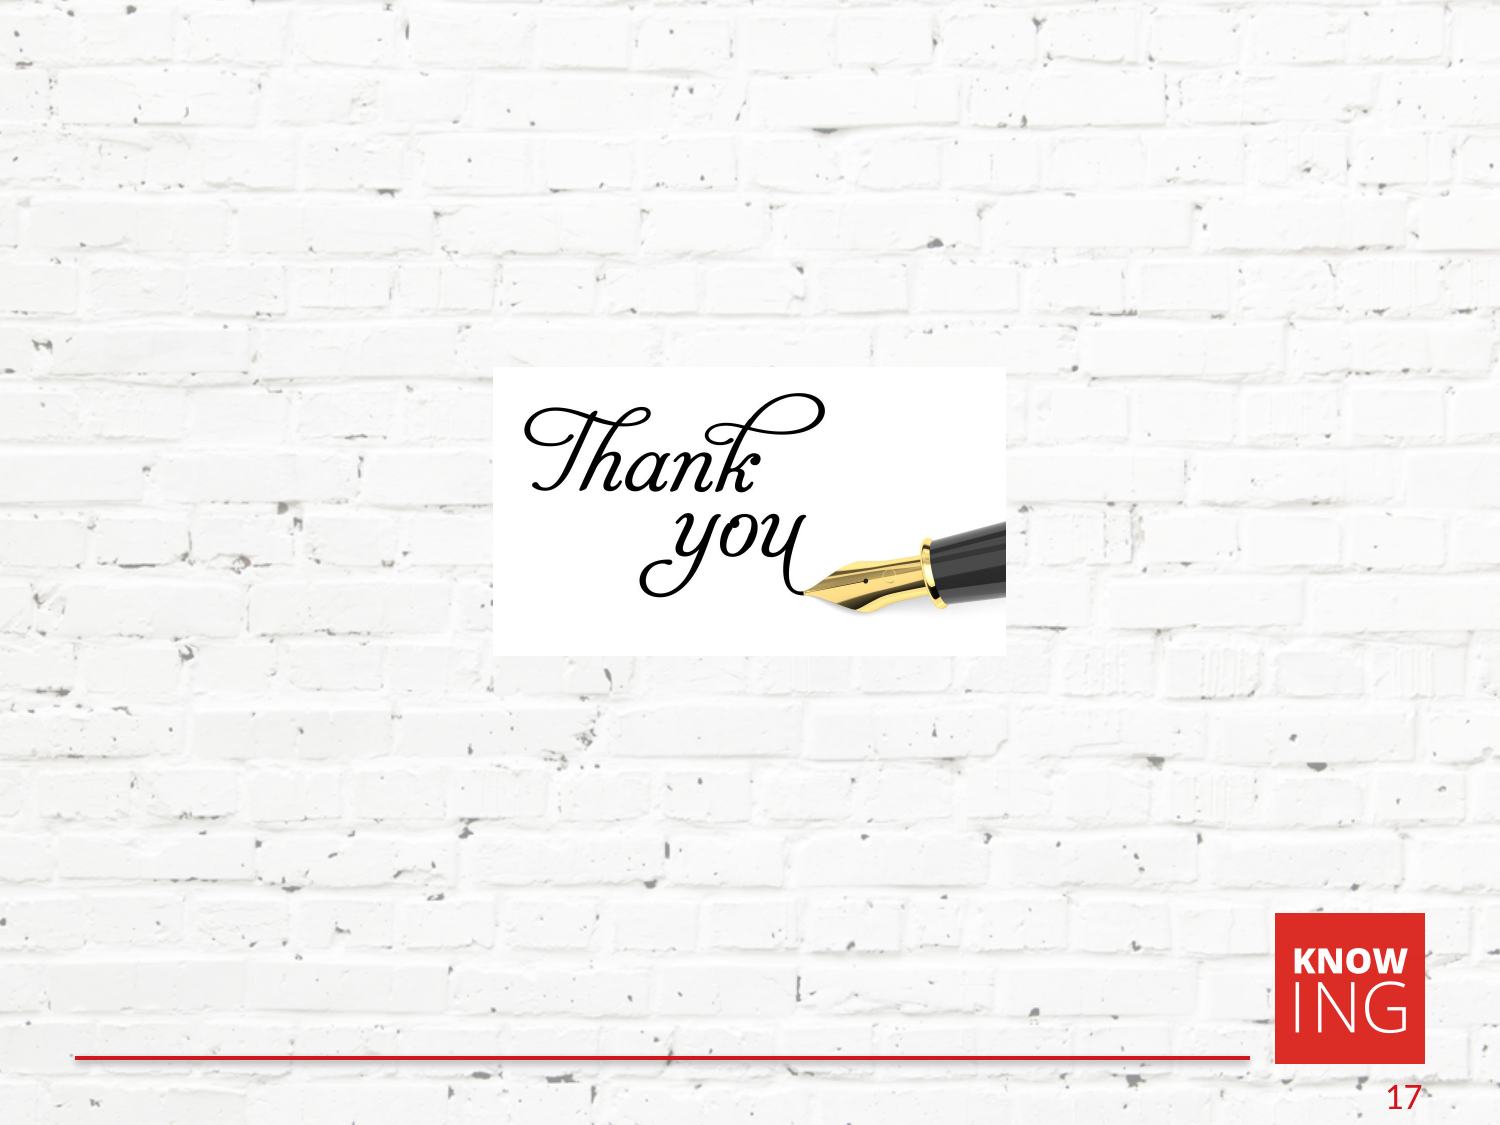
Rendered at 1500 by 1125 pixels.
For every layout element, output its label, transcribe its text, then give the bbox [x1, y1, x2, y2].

text_box Hidden Markov Models are models in which the distribution that generates an observation depends on the state of an underlying and unobserved Markov process. [0, 0, 1500, 1125]
text_box 17 [1369, 1064, 1500, 1125]
picture [493, 367, 1007, 657]
picture [1275, 913, 1425, 1064]
